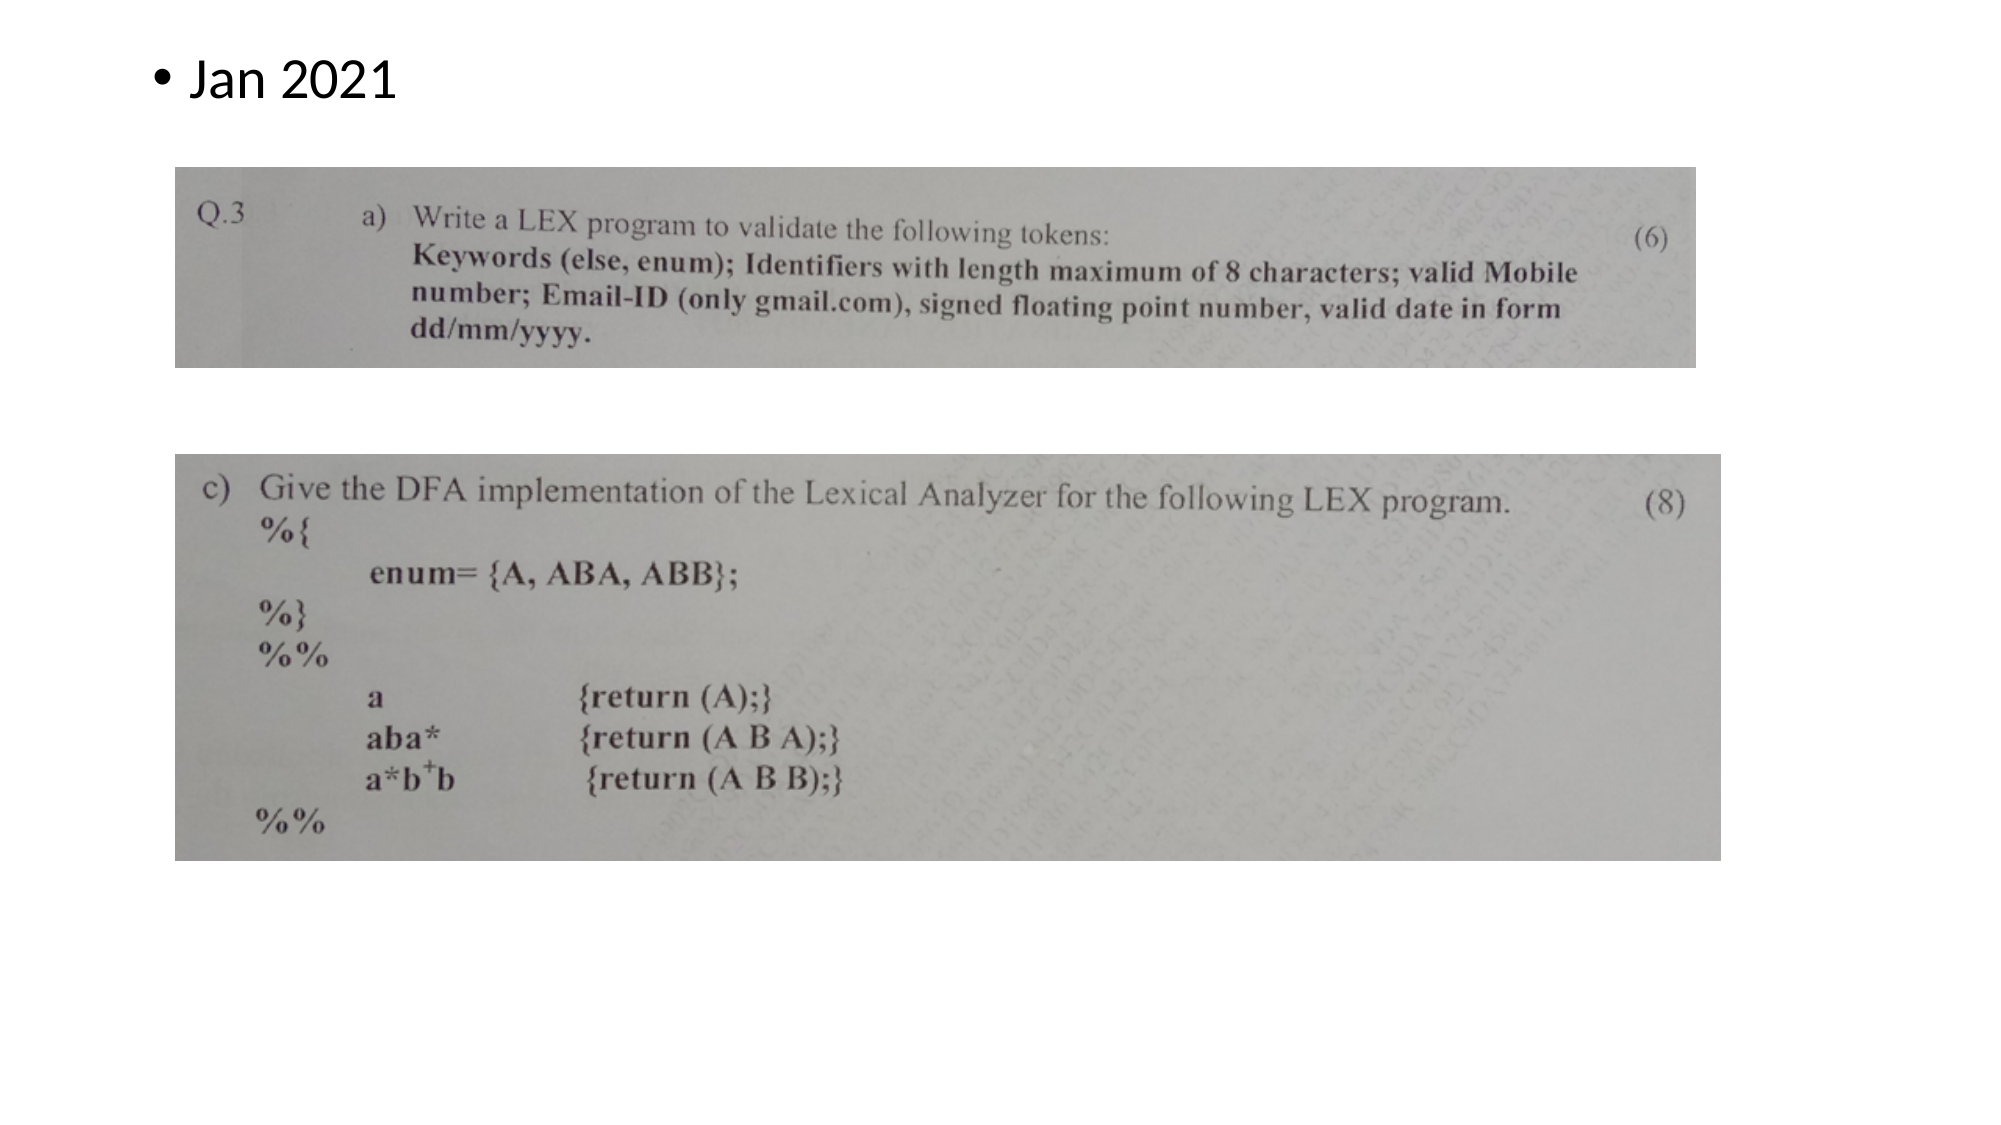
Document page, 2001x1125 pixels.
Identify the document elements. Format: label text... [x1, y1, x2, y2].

picture [175, 454, 1721, 861]
picture [175, 167, 1696, 368]
list Jan 2021 [137, 41, 1863, 1014]
